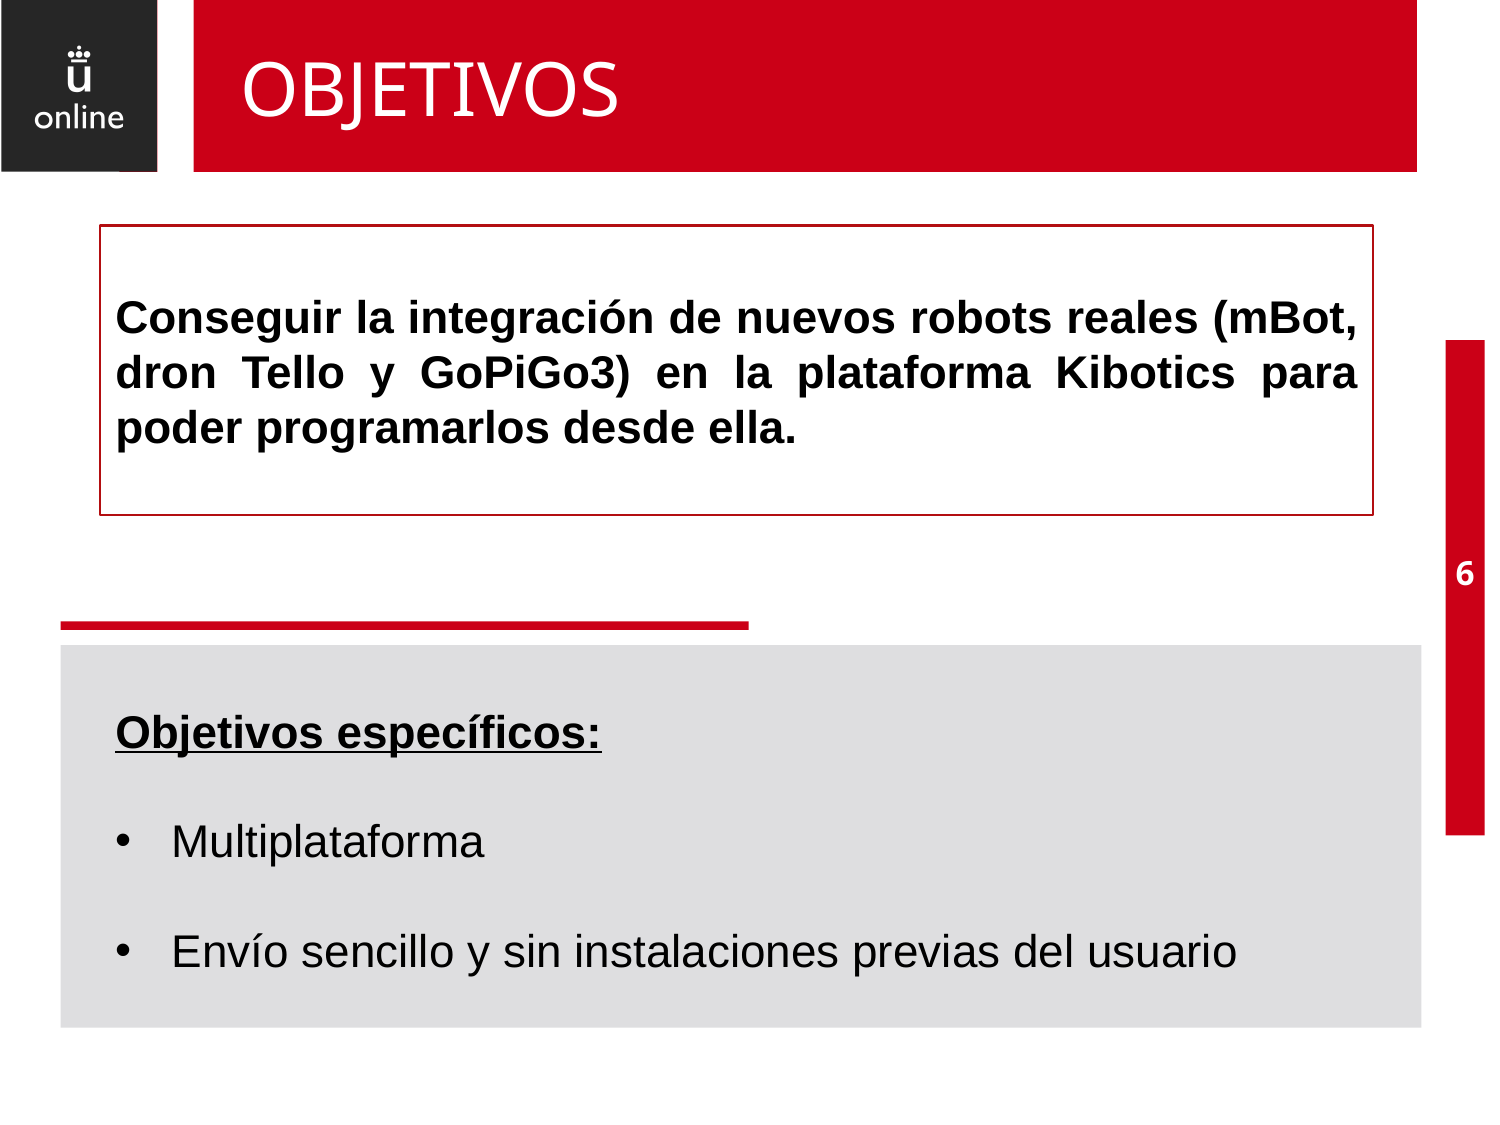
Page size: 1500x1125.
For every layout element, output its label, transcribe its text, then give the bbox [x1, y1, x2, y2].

text_box OBJETIVOS [225, 34, 1023, 140]
text_box Conseguir la integración de nuevos robots reales (mBot, dron Tello y GoPiGo3) en la plataforma Kibotics para poder programarlos desde ella. [100, 225, 1374, 516]
picture [17, 31, 141, 154]
text_box Objetivos específicos: Multiplataforma Envío sencillo y sin instalaciones previas del usuario [100, 694, 1374, 1040]
text_box 6 [1423, 544, 1500, 605]
text_box [207, 9, 1373, 182]
